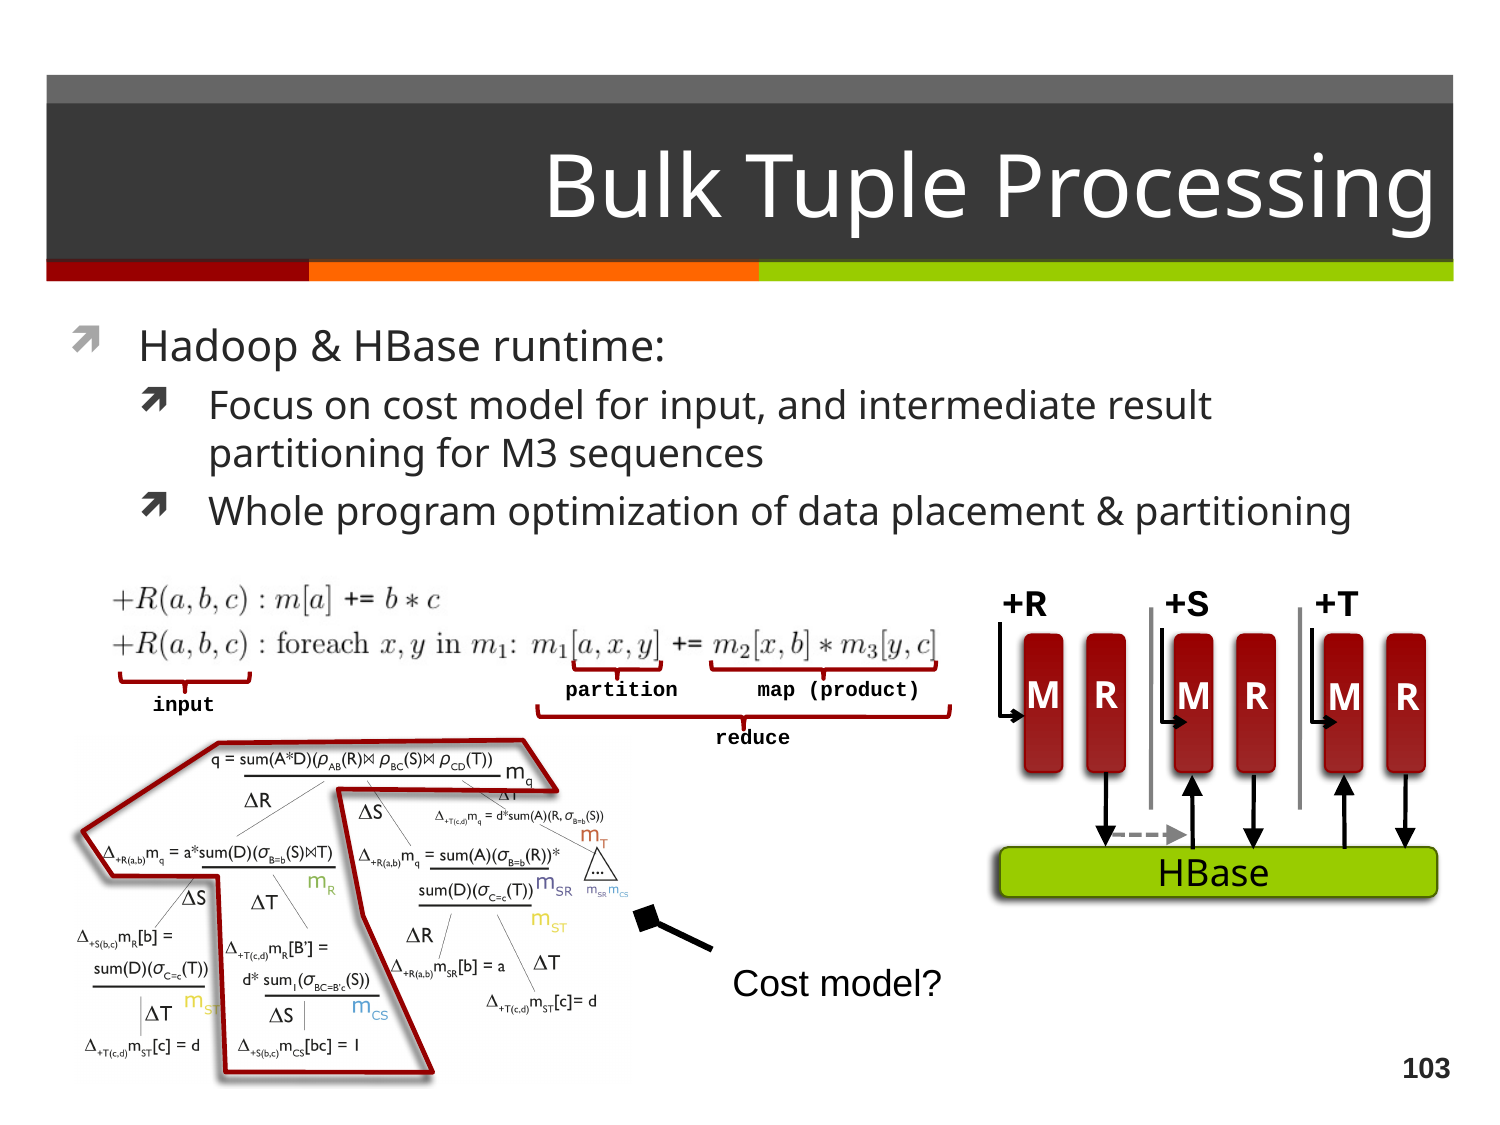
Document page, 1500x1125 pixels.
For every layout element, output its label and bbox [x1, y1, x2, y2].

list [53, 310, 1377, 584]
text_box [1299, 572, 1375, 632]
text_box [118, 679, 252, 723]
text_box [646, 917, 713, 951]
text_box [535, 679, 952, 757]
picture [74, 734, 633, 1084]
picture [103, 566, 951, 679]
text_box [964, 633, 1435, 774]
text_box [717, 951, 1035, 1011]
text_box [1149, 572, 1225, 632]
text_box [987, 572, 1062, 632]
text_box [998, 841, 1439, 901]
title [46, 103, 1454, 263]
